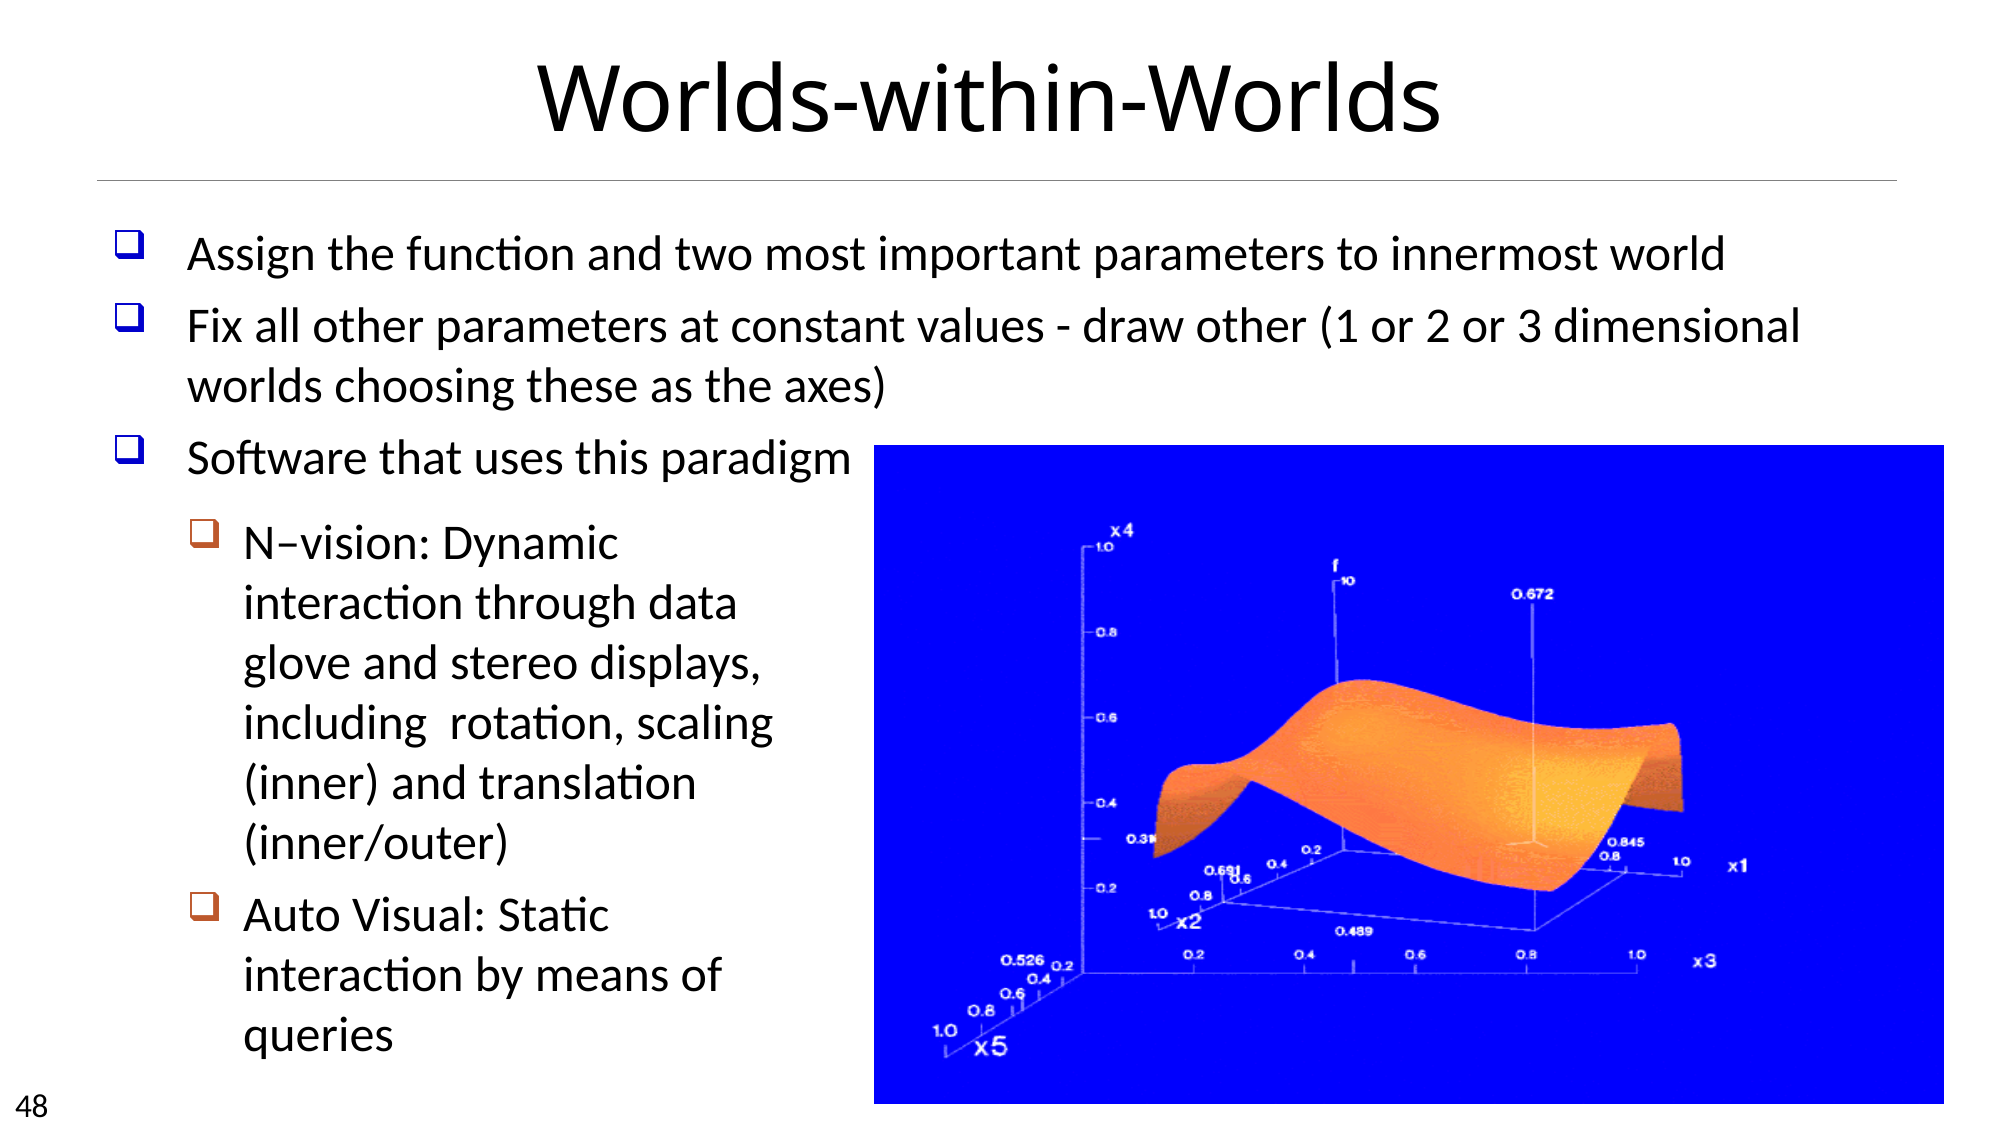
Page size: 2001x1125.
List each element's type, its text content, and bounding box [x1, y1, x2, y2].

picture [873, 445, 1945, 1104]
list Assign the function and two most important parameters to innermost world Fix all other parameters at constant values - draw other (1 or 2 or 3 dimensional worlds choosing these as the axes) Software that uses this paradigm [96, 212, 1889, 538]
list N–vision: Dynamic interaction through data glove and stereo displays, including rotation, scaling (inner) and translation (inner/outer) Auto Visual: Static interaction by means of queries [96, 501, 819, 1075]
title Worlds-within-Worlds [57, 47, 1923, 158]
